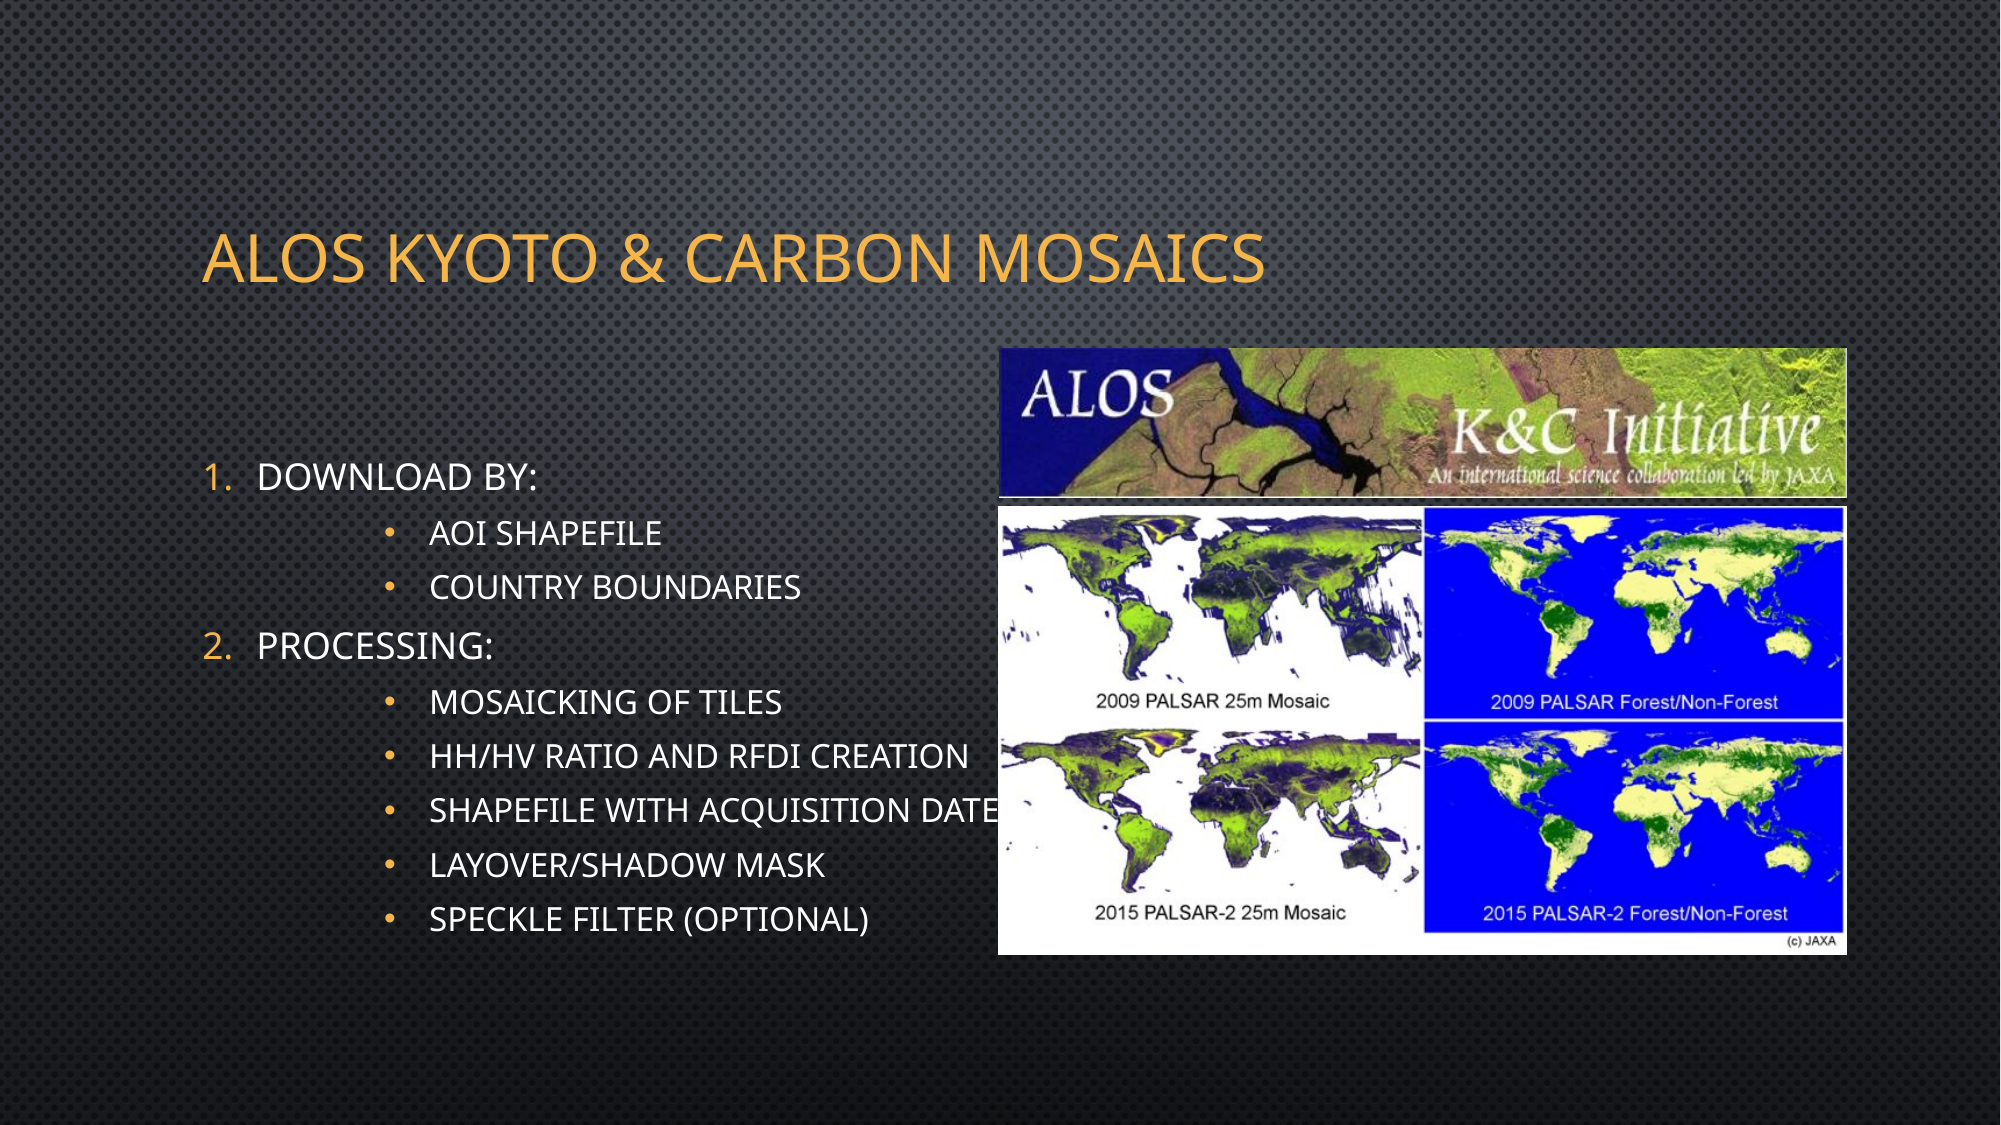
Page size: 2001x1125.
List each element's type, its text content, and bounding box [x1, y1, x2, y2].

list Download by: AOI Shapefile Country boundaries Processing: Mosaicking of tiles HH/HV ratio and RFDI creation Shapefile with acquisition dates Layover/Shadow mask Speckle filter (optional) [187, 437, 1813, 950]
picture [998, 505, 1847, 955]
title ALOS Kyoto & Carbon mosaics [187, 99, 1813, 413]
picture [999, 348, 1847, 498]
